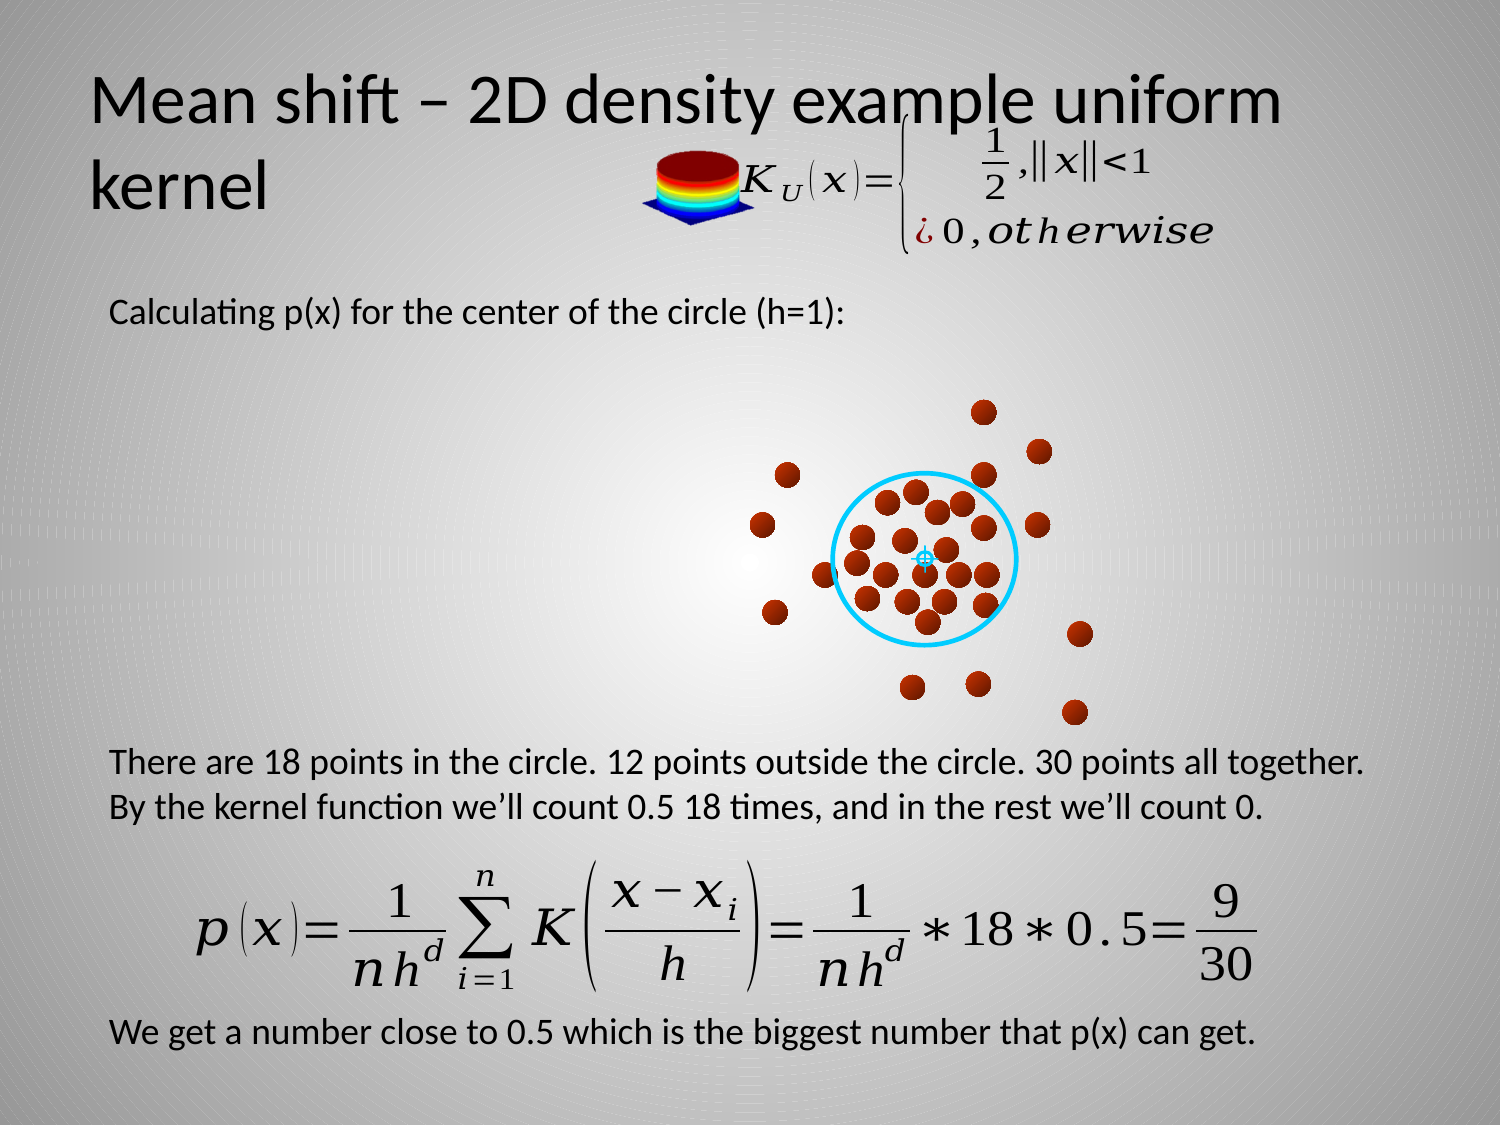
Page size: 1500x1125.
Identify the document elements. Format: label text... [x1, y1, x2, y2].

text_box Calculating p(x) for the center of the circle (h=1): There are 18 points in the circle. 12 points outside the circle. 30 points all together. By the kernel function we’ll count 0.5 18 times, and in the rest we’ll count 0. We get a number close to 0.5 which is the biggest number that p(x) can get. [94, 280, 1418, 1060]
text_box [1026, 439, 1052, 465]
text_box [774, 462, 800, 488]
text_box [812, 562, 827, 588]
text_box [832, 472, 1017, 646]
text_box [965, 671, 991, 697]
text_box [900, 675, 925, 700]
text_box [971, 399, 997, 425]
text_box [972, 462, 996, 471]
text_box [762, 600, 788, 625]
text_box [1062, 699, 1088, 725]
text_box [750, 512, 775, 538]
picture [619, 126, 770, 239]
text_box Mean shift – 2D density example uniform kernel [74, 45, 1425, 233]
text_box [1025, 512, 1051, 538]
text_box [1067, 621, 1093, 647]
